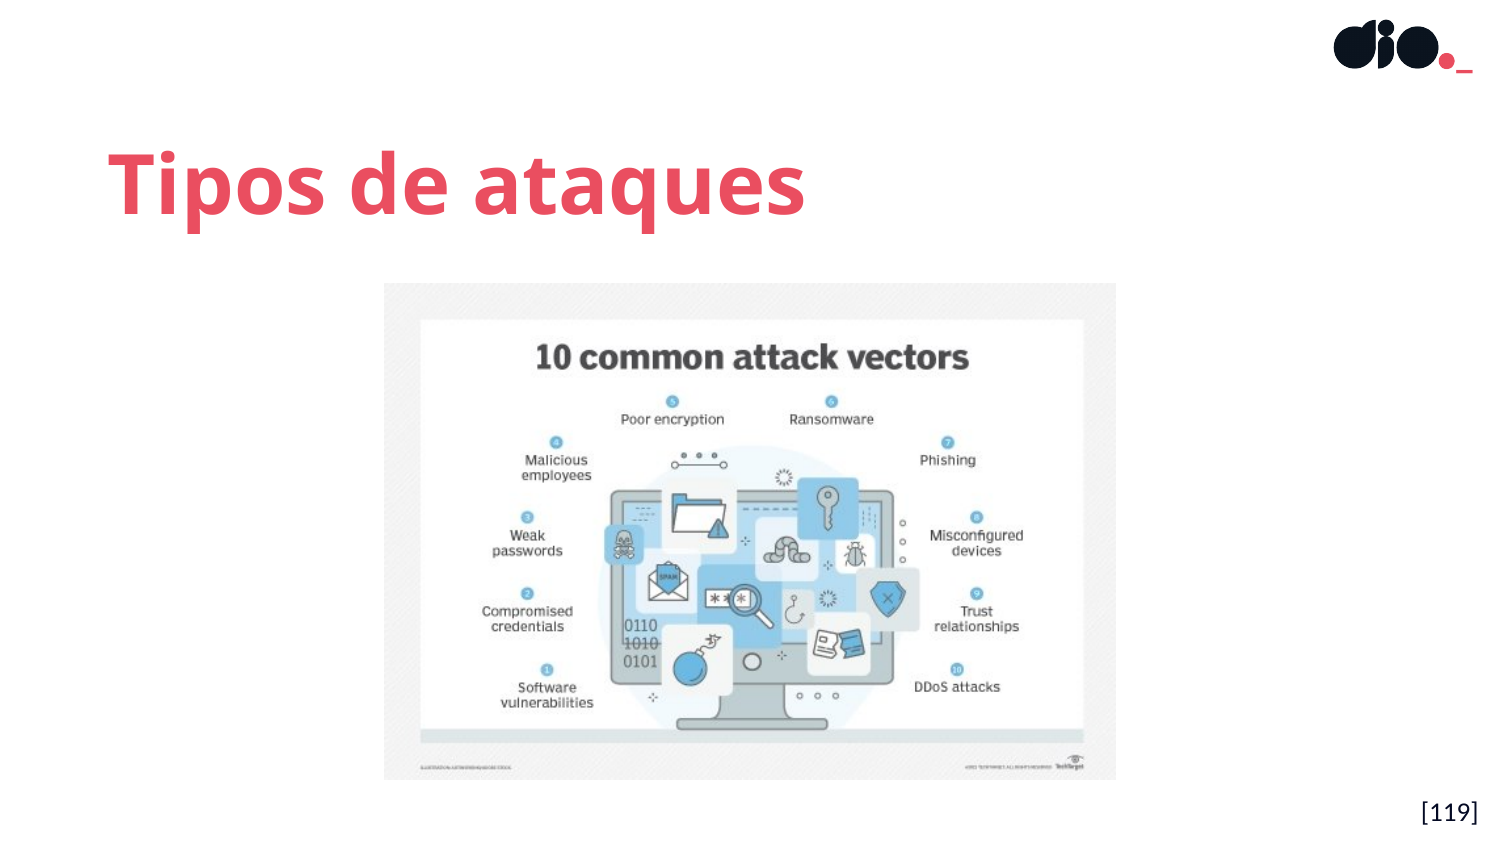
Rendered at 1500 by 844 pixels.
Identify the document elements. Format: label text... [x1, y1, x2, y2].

picture [1333, 19, 1473, 74]
text_box Tipos de ataques [92, 104, 1408, 243]
slide_number [119] [1403, 779, 1494, 844]
picture [384, 283, 1116, 780]
